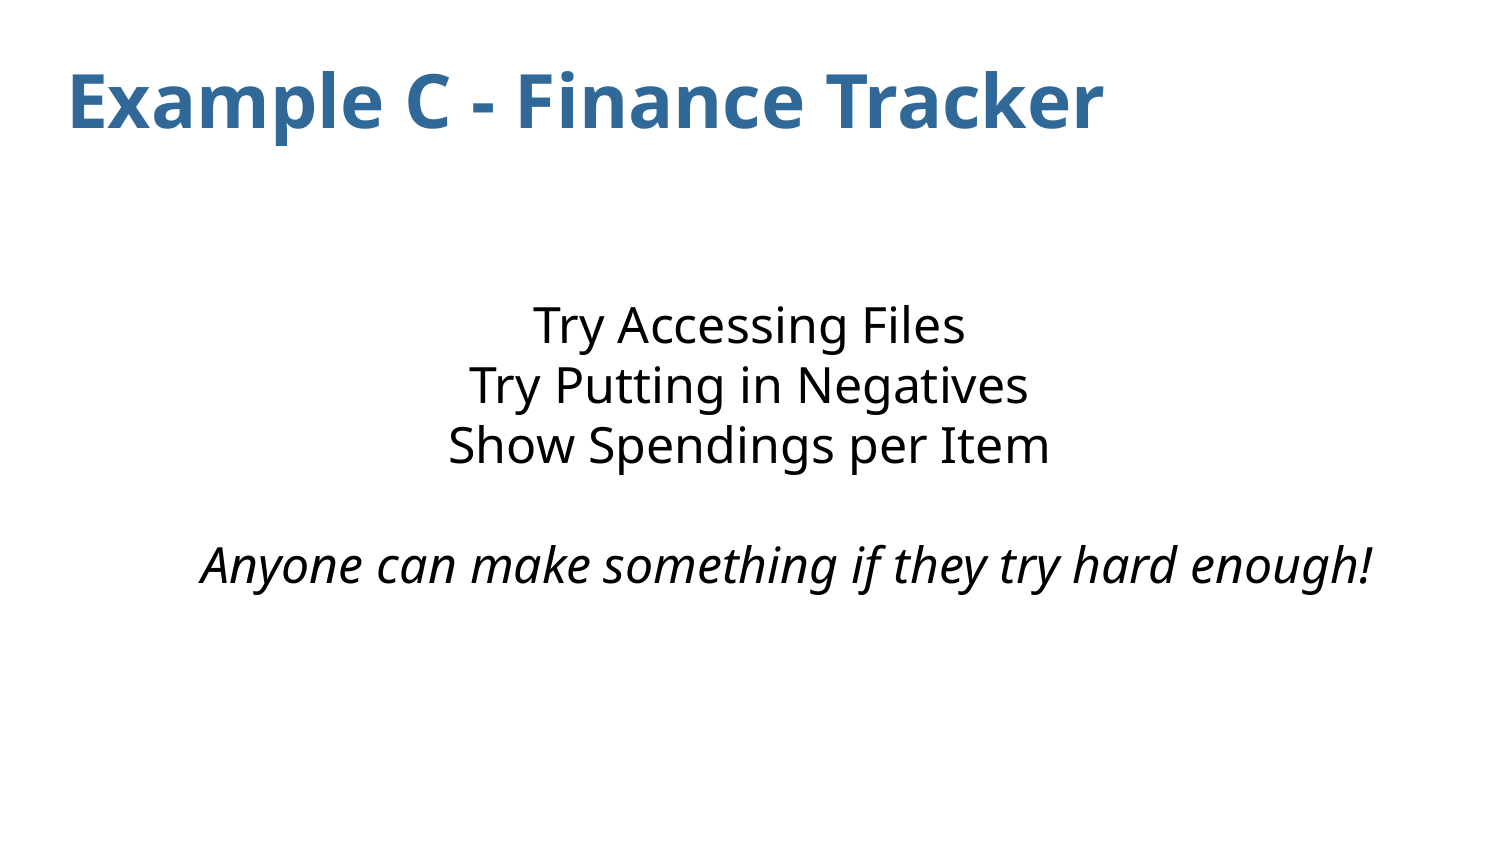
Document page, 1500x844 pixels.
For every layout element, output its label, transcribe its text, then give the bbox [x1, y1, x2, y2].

title Example C - Finance Tracker [51, 38, 1449, 167]
title Try Accessing Files Try Putting in Negatives Show Spendings per Item Anyone can make something if they try hard enough! [51, 272, 1449, 609]
